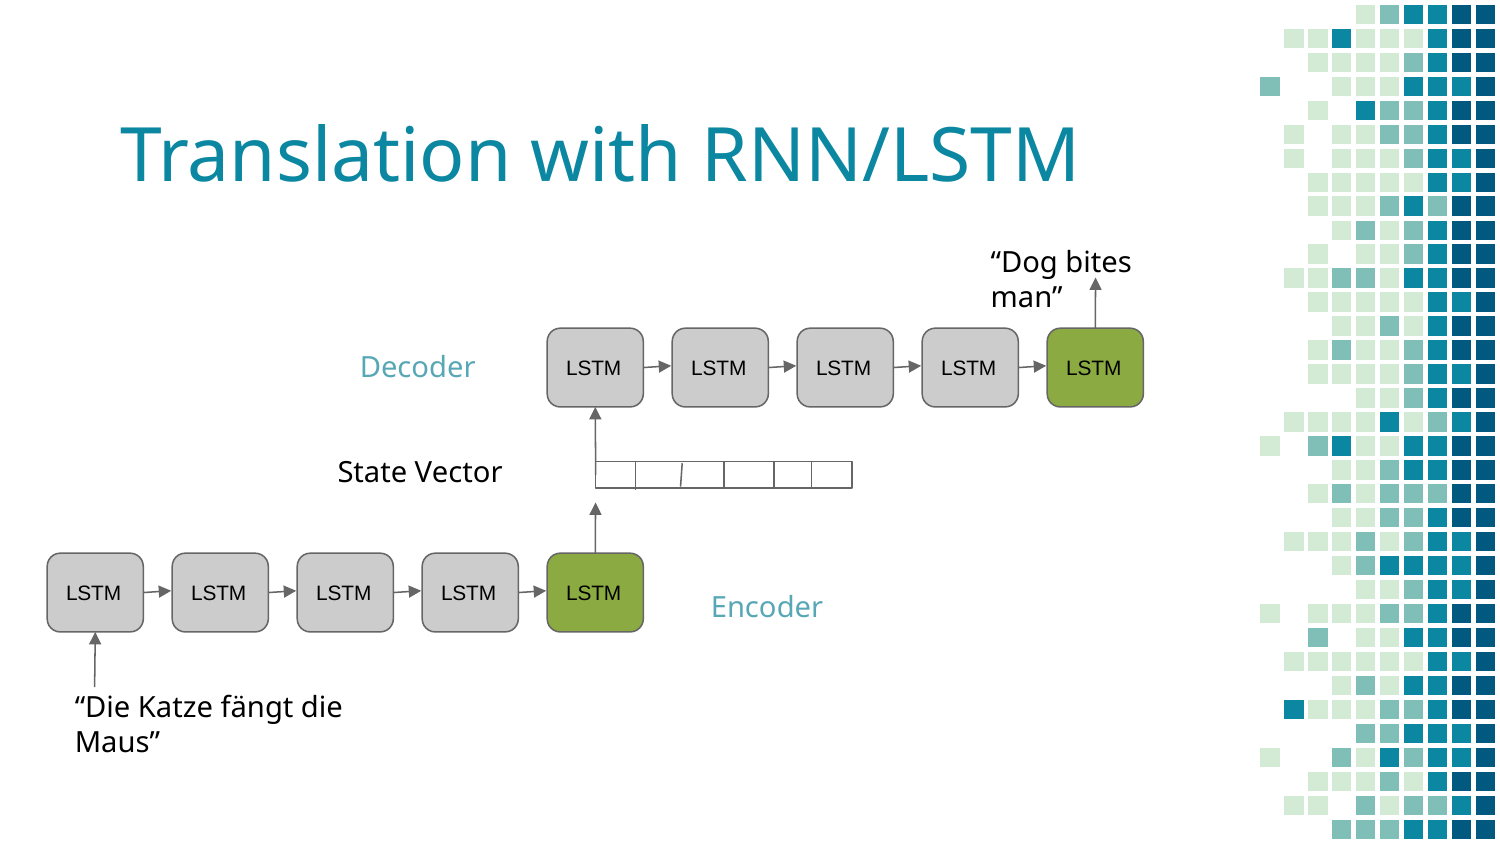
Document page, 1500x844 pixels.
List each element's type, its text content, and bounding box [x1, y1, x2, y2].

text_box LSTM [422, 553, 519, 632]
text_box LSTM [547, 328, 644, 407]
text_box Encoder [695, 573, 851, 612]
text_box State Vector [322, 438, 520, 478]
text_box LSTM [172, 553, 269, 632]
text_box “Die Katze fängt die Maus” [59, 672, 432, 778]
text_box LSTM [47, 553, 144, 632]
text_box “Dog bites man” [975, 228, 1207, 289]
title Translation with RNN/LSTM [105, 71, 1215, 212]
text_box LSTM [672, 328, 769, 407]
text_box LSTM [547, 553, 644, 632]
text_box Decoder [344, 333, 500, 373]
text_box LSTM [922, 328, 1019, 407]
text_box LSTM [1047, 328, 1144, 407]
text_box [595, 461, 853, 491]
text_box LSTM [797, 328, 894, 407]
text_box LSTM [297, 553, 394, 632]
